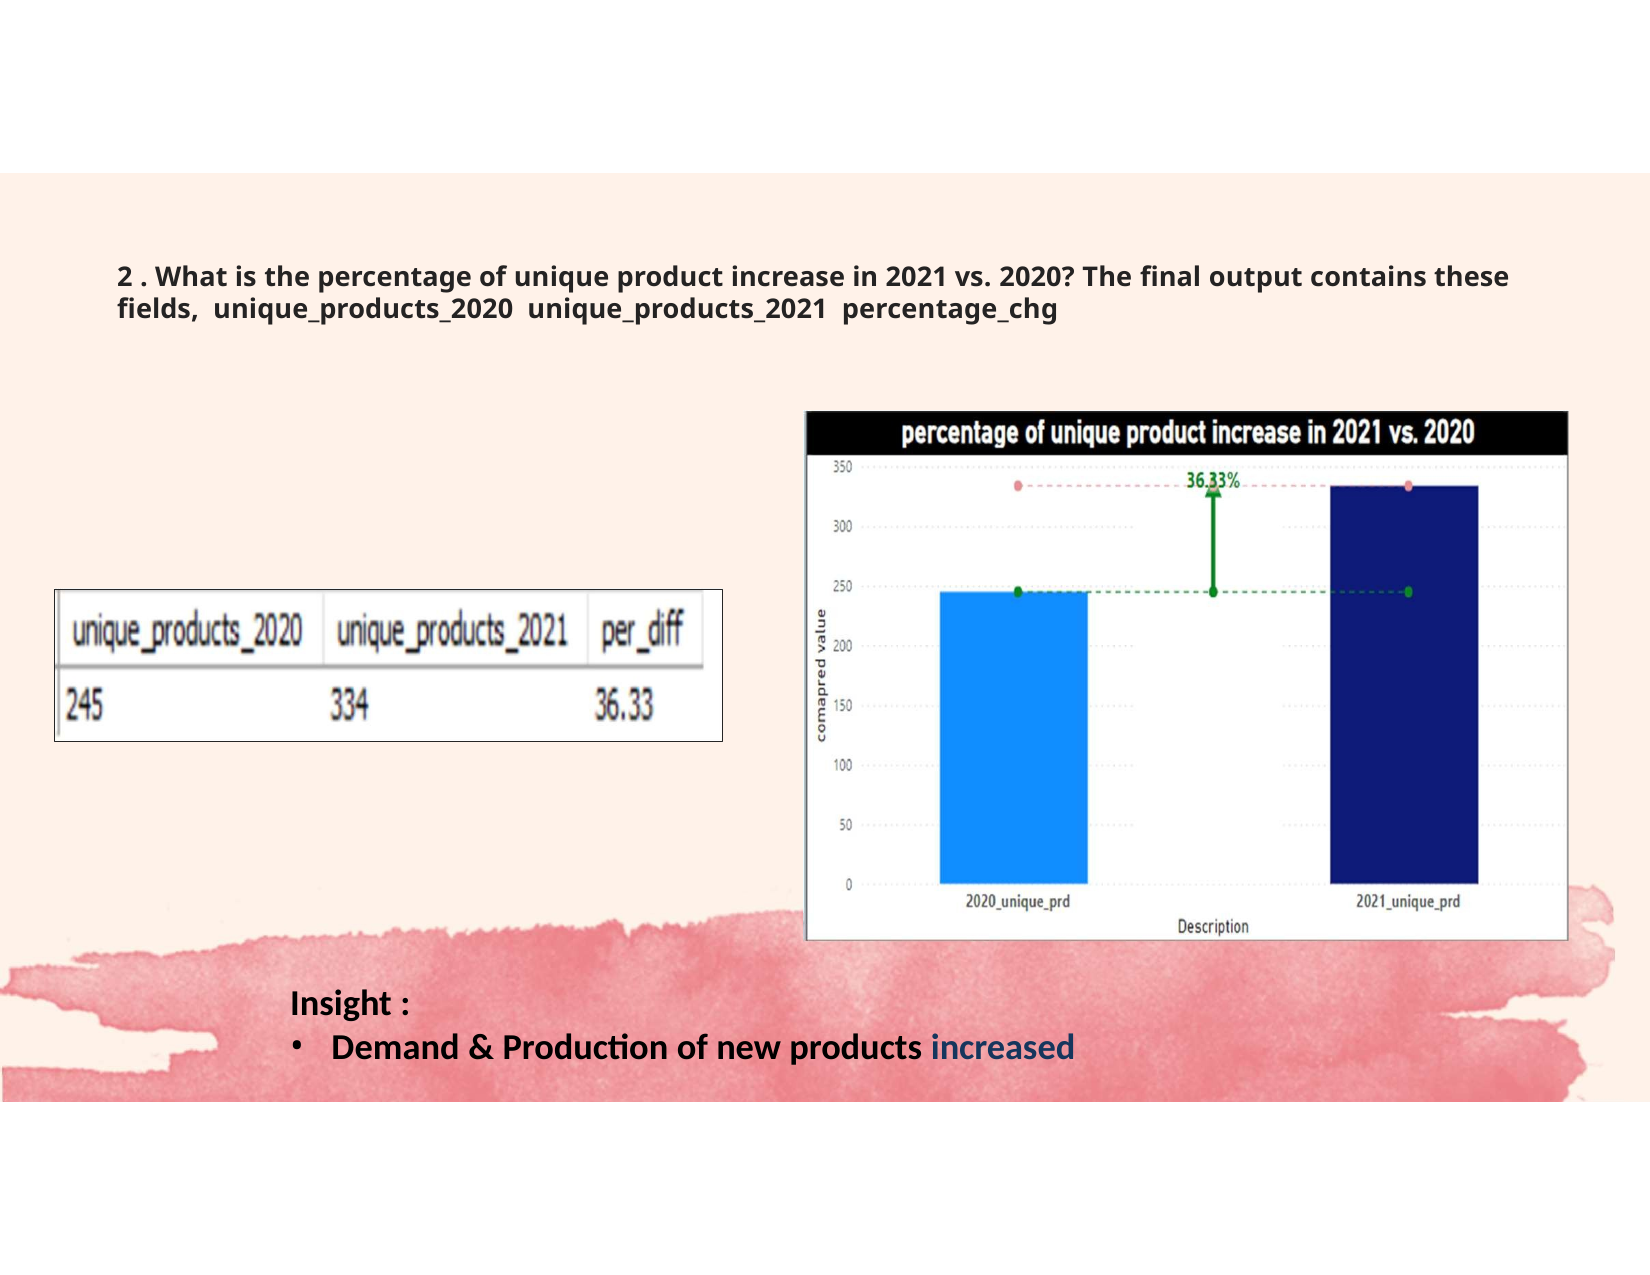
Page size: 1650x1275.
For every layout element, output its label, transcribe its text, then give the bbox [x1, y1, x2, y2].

text_box 2 . What is the percentage of unique product increase in 2021 vs. 2020? The final output contains these fields, unique_products_2020 unique_products_2021 percentage_chg [114, 256, 1534, 325]
picture [0, 173, 1650, 1102]
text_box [0, 492, 1624, 1102]
